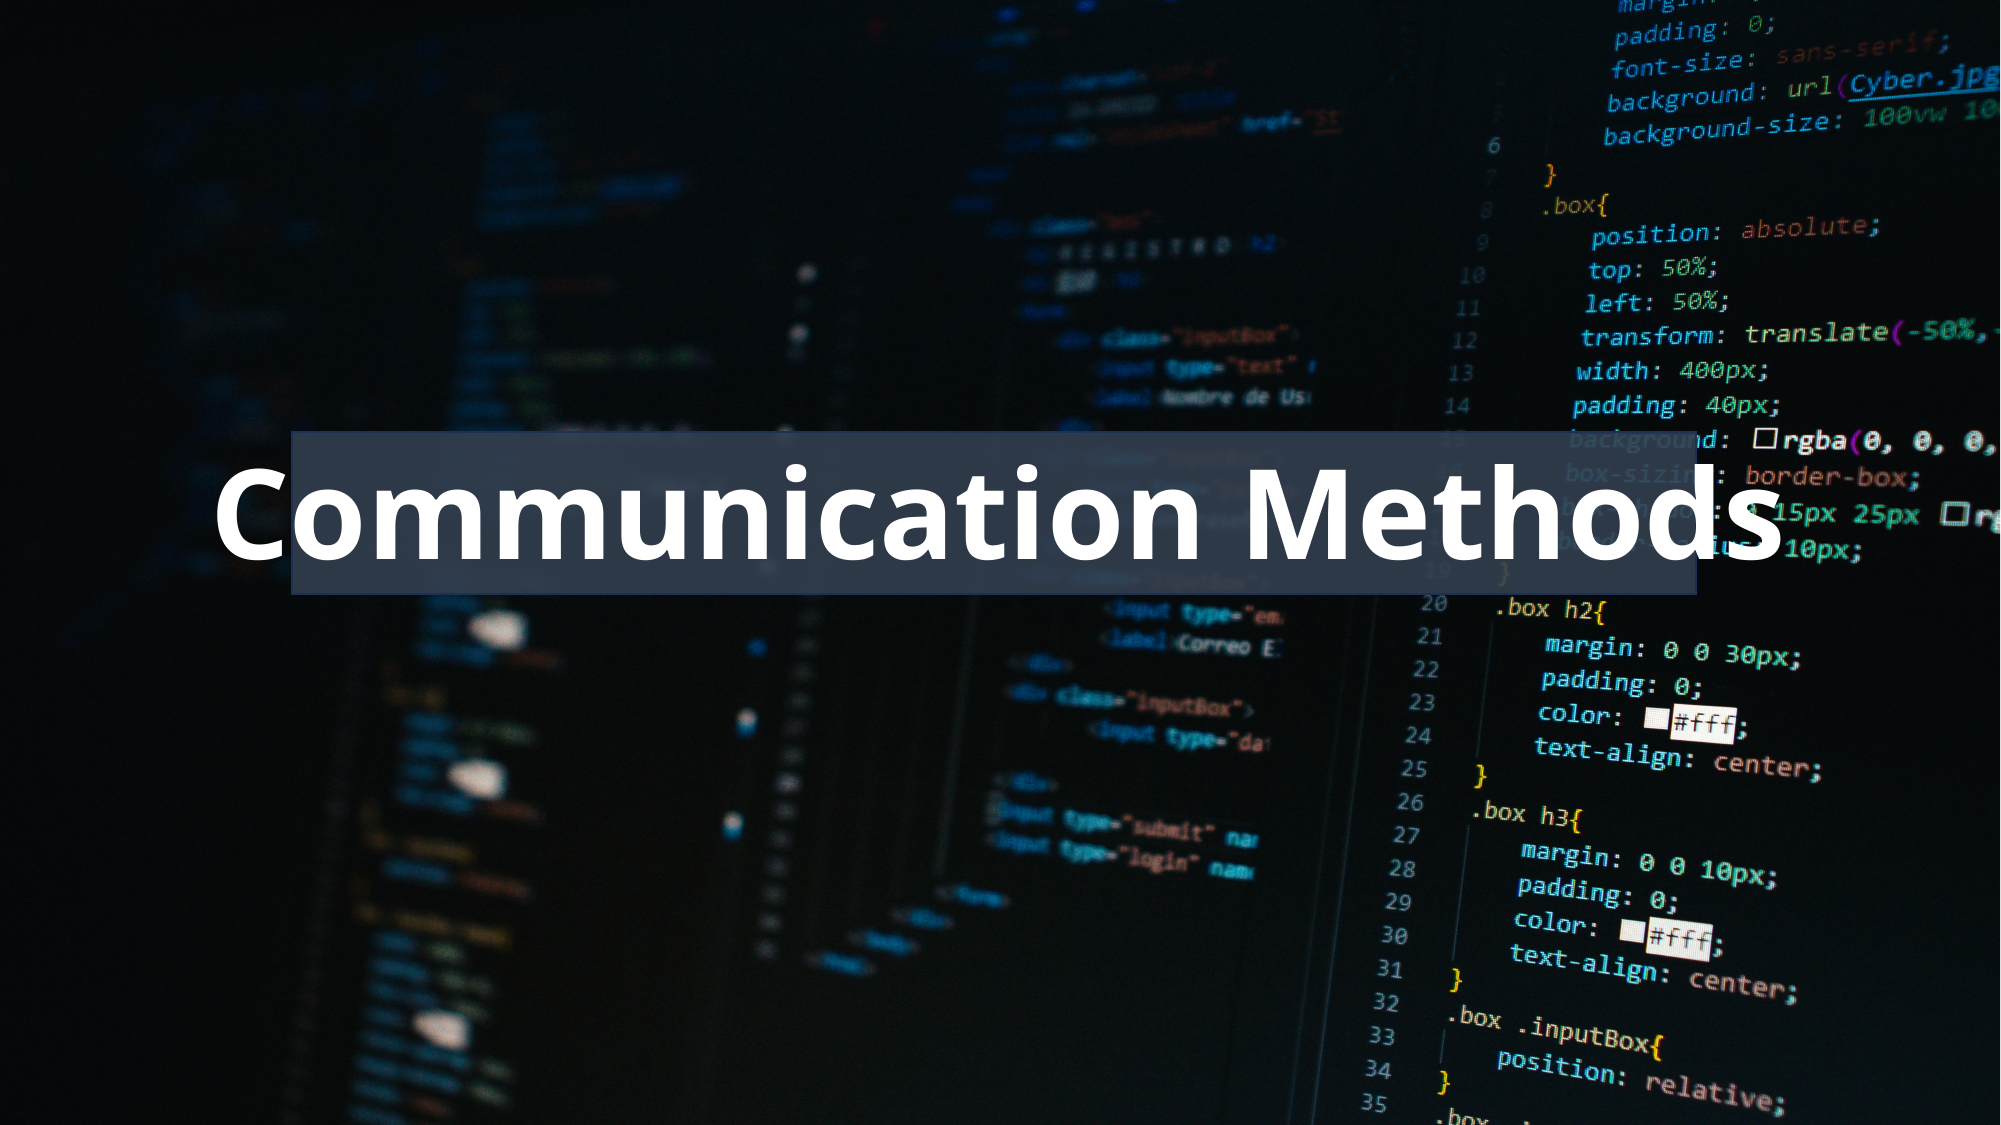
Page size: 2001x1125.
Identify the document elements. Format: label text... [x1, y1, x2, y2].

picture [0, 0, 2001, 1125]
title Communication Methods [136, 126, 1862, 594]
